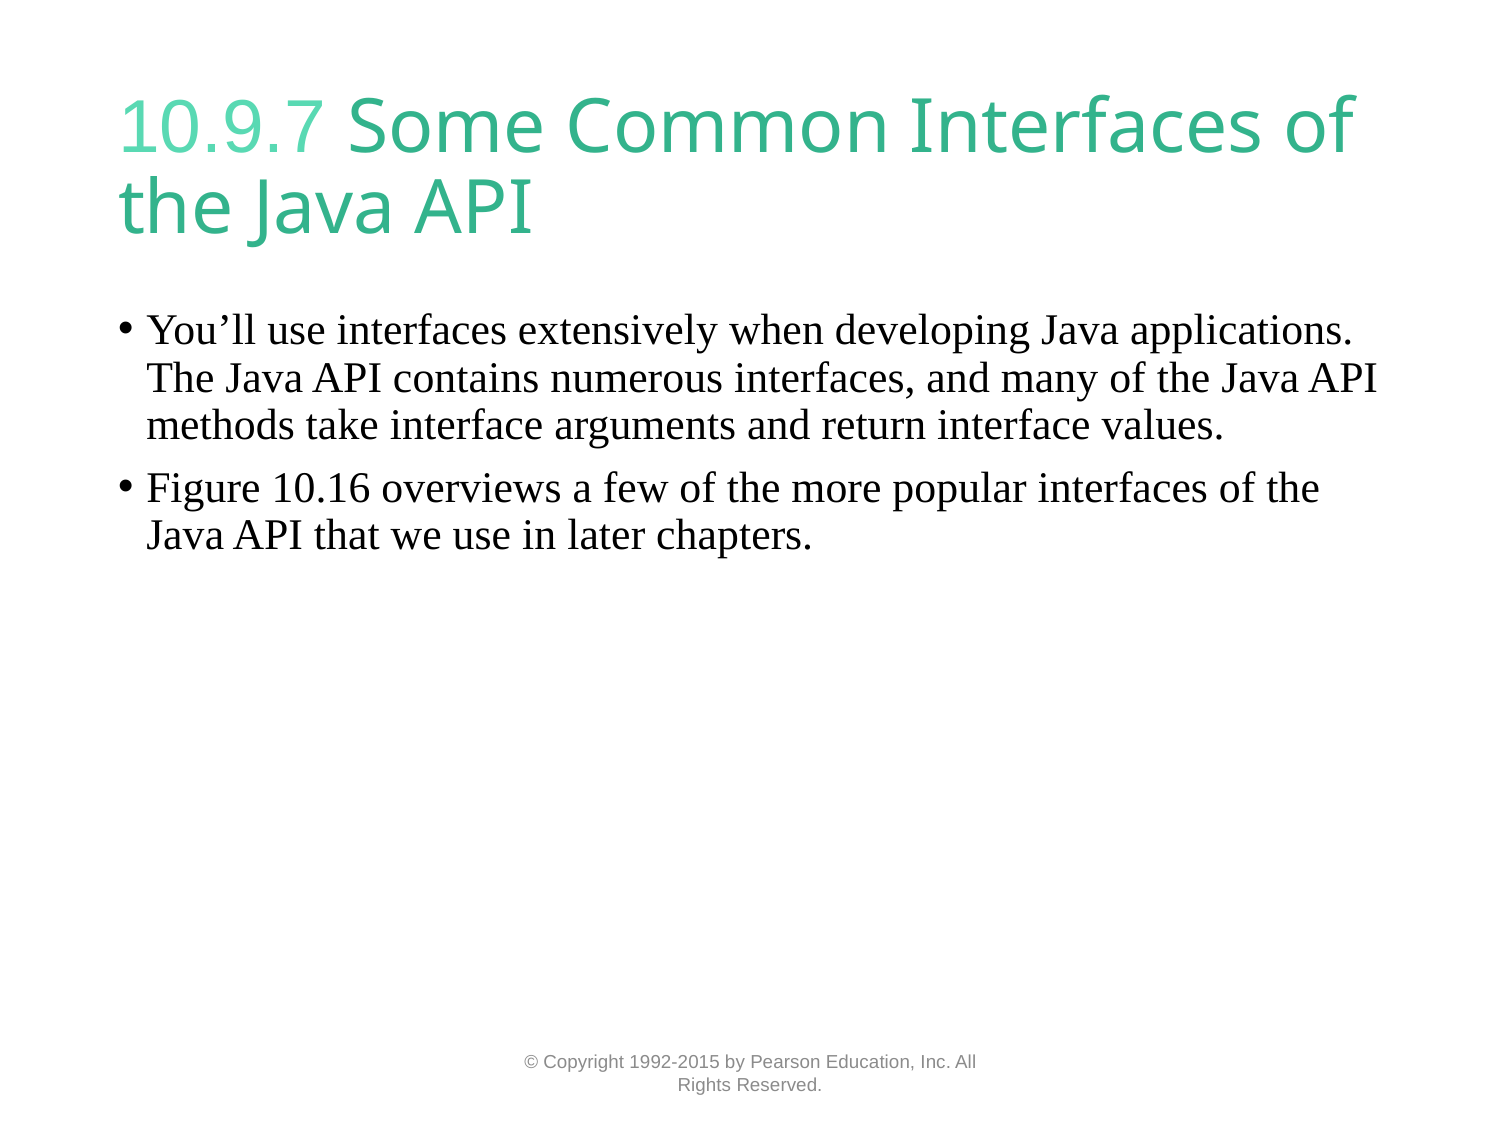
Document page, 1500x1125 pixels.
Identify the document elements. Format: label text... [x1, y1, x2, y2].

title 10.9.7 Some Common Interfaces of the Java API [103, 59, 1397, 278]
list You’ll use interfaces extensively when developing Java applications. The Java API contains numerous interfaces, and many of the Java API methods take interface arguments and return interface values. Figure 10.16 overviews a few of the more popular interfaces of the Java API that we use in later chapters. [103, 299, 1397, 1014]
footer © Copyright 1992-2015 by Pearson Education, Inc. All Rights Reserved. [496, 1042, 1004, 1103]
